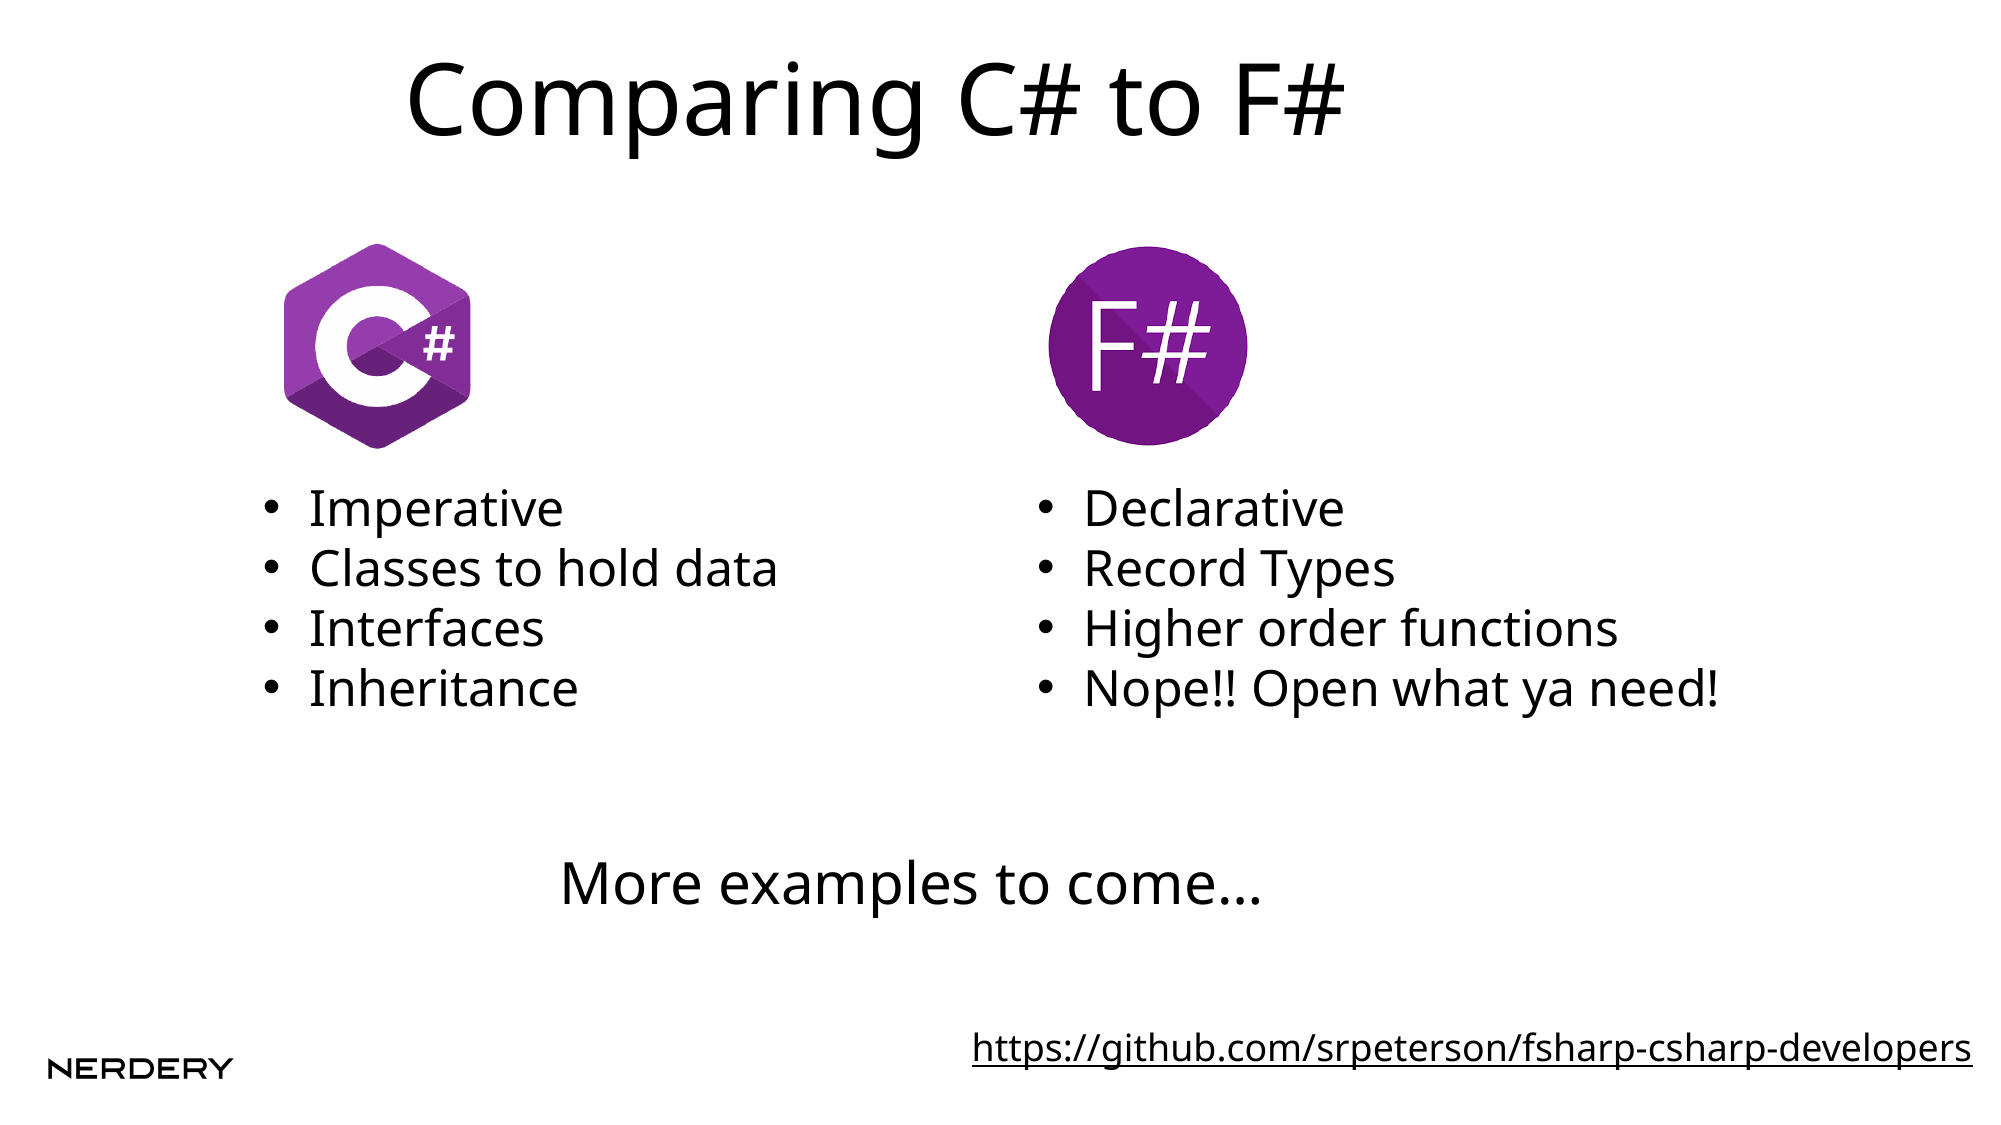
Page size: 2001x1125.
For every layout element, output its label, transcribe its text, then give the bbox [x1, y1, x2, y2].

picture [1045, 243, 1250, 448]
picture [200, 173, 554, 518]
text_box https://github.com/srpeterson/fsharp-csharp-developers [956, 1016, 1988, 1083]
text_box Declarative Record Types Higher order functions Nope!! Open what ya need! [1022, 468, 1888, 724]
text_box Comparing C# to F# [389, 27, 1585, 163]
picture [42, 1053, 240, 1084]
text_box Imperative Classes to hold data Interfaces Inheritance [248, 468, 1023, 784]
text_box More examples to come… [544, 838, 1345, 924]
